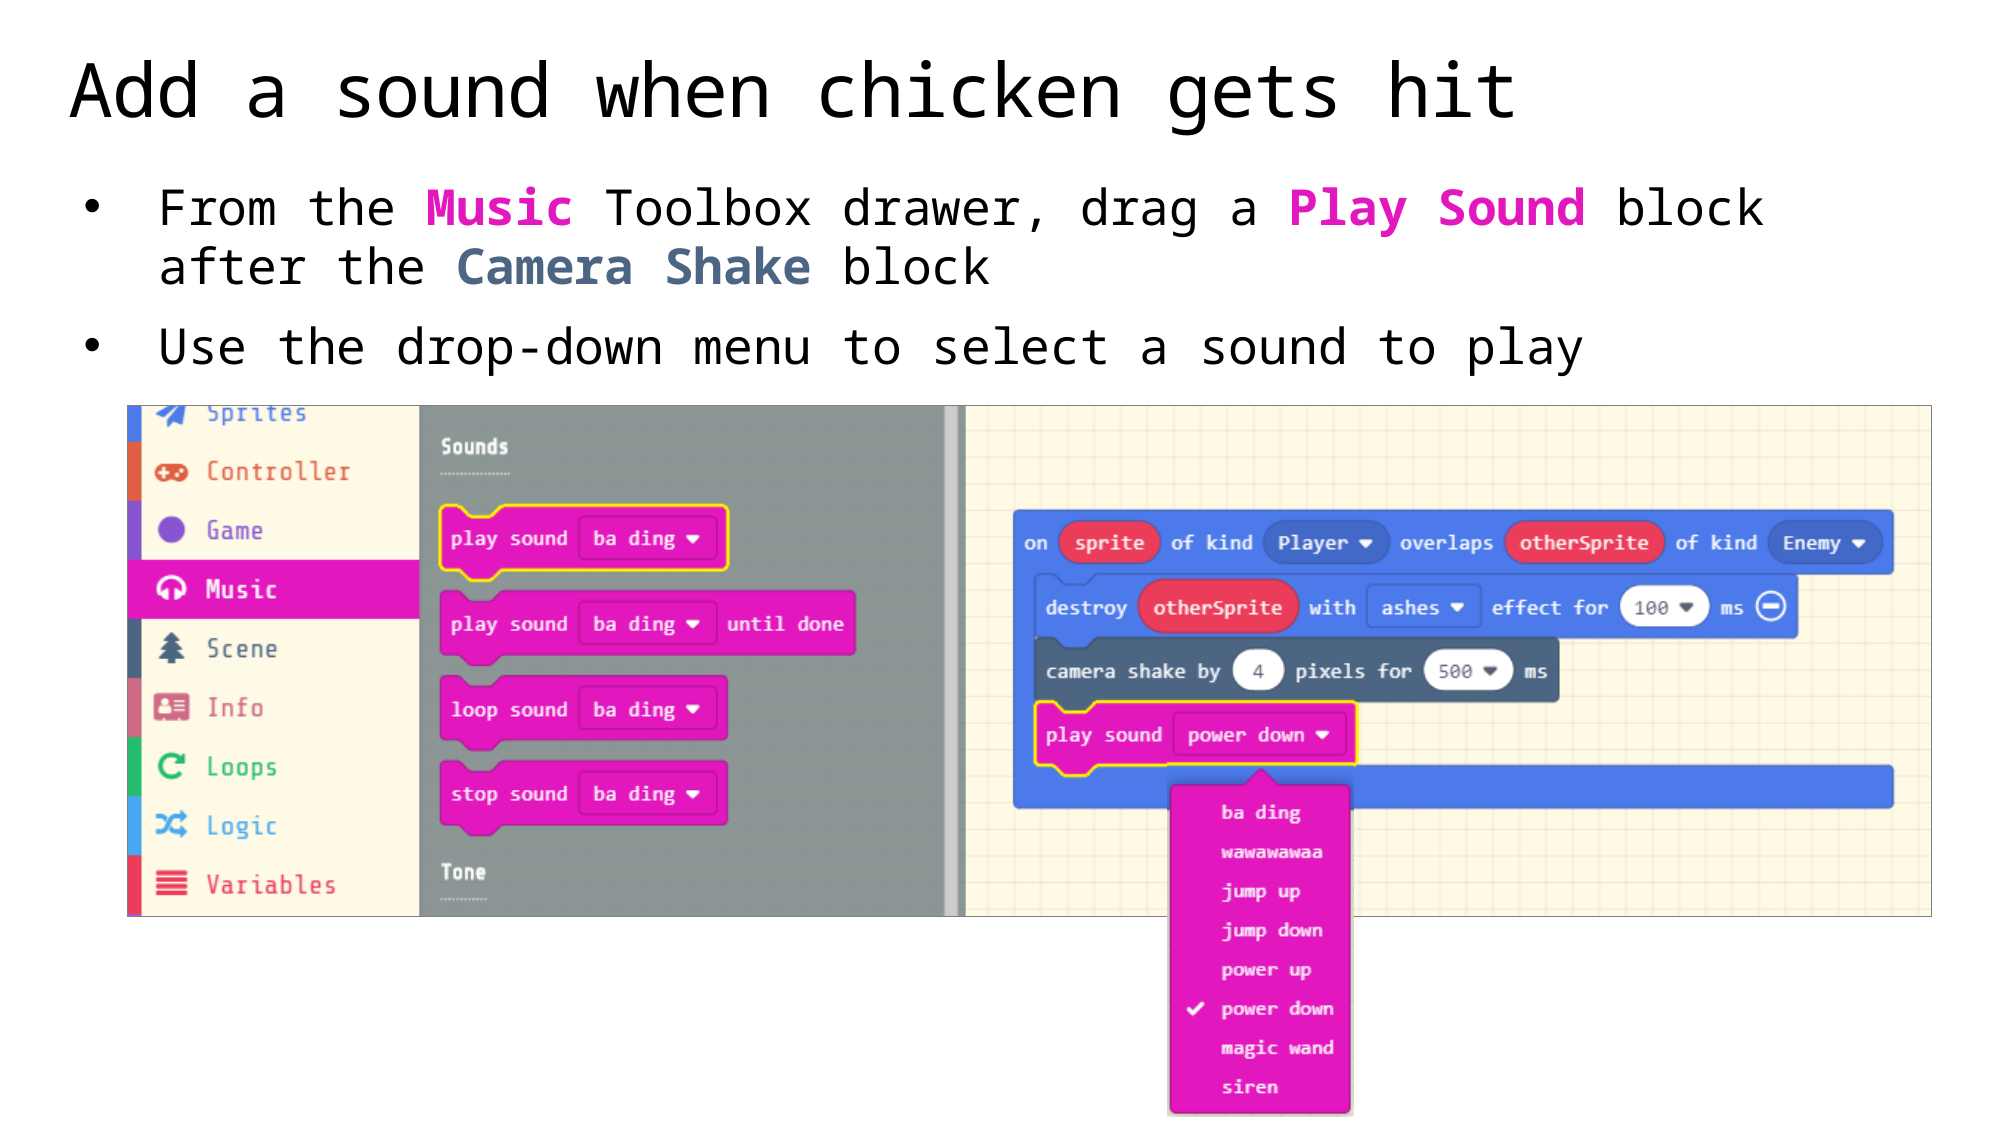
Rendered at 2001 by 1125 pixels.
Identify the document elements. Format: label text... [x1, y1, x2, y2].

picture [126, 404, 1932, 1117]
text_box From the Music Toolbox drawer, drag a Play Sound block after the Camera Shake block Use the drop-down menu to select a sound to play [68, 168, 1943, 382]
title Add a sound when chicken gets hit [68, 42, 1932, 143]
